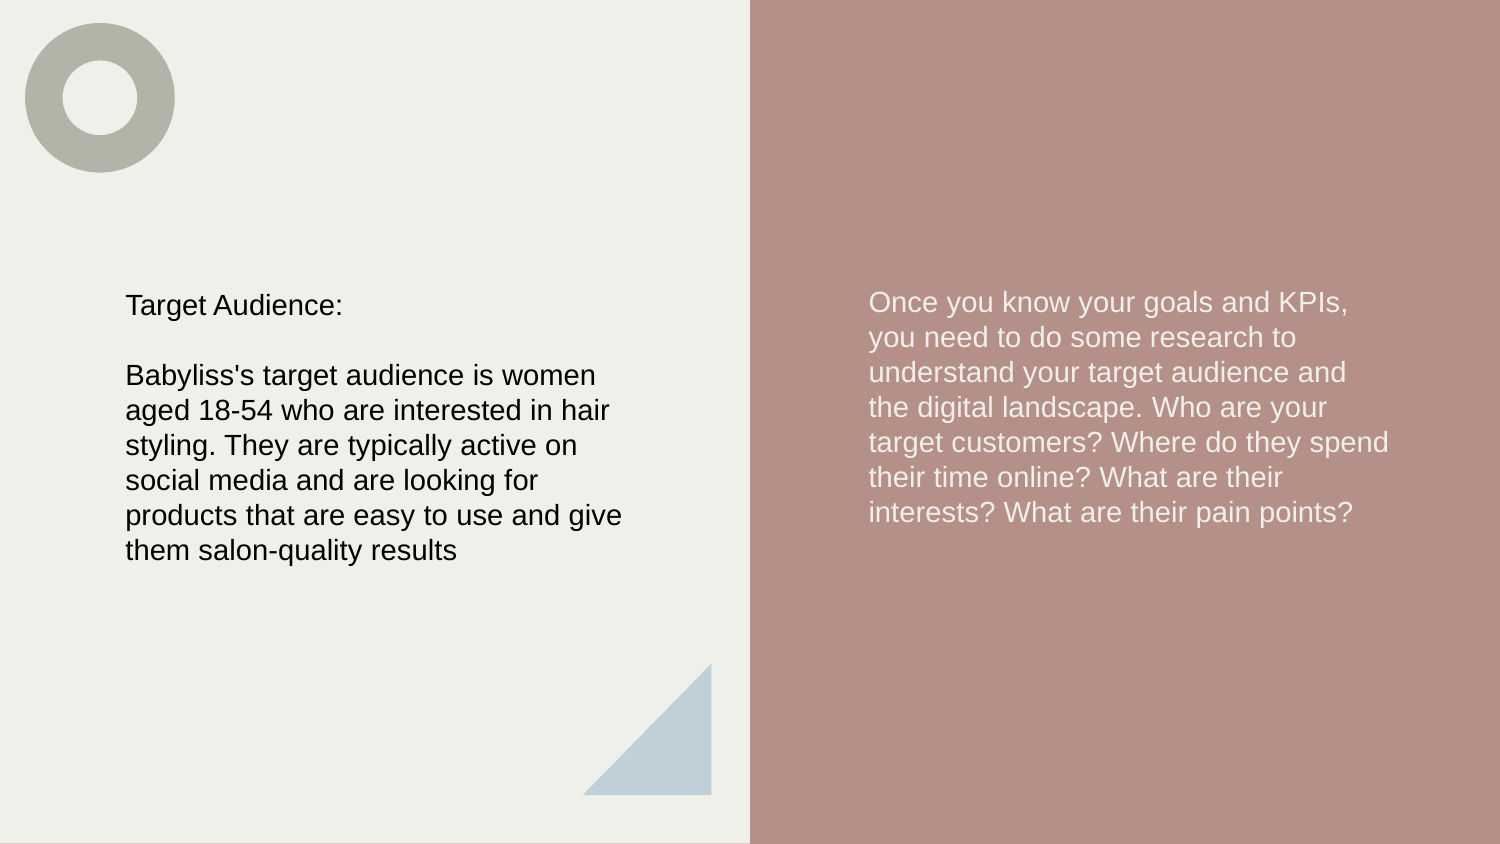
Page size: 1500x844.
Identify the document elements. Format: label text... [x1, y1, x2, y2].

text_box Once you know your goals and KPIs, you need to do some research to understand your target audience and the digital landscape. Who are your target customers? Where do they spend their time online? What are their interests? What are their pain points? [838, 241, 1423, 606]
text_box Target Audience: Babyliss's target audience is women aged 18-54 who are interested in hair styling. They are typically active on social media and are looking for products that are easy to use and give them salon-quality results [95, 262, 680, 626]
text_box [25, 22, 175, 173]
text_box [582, 663, 712, 796]
